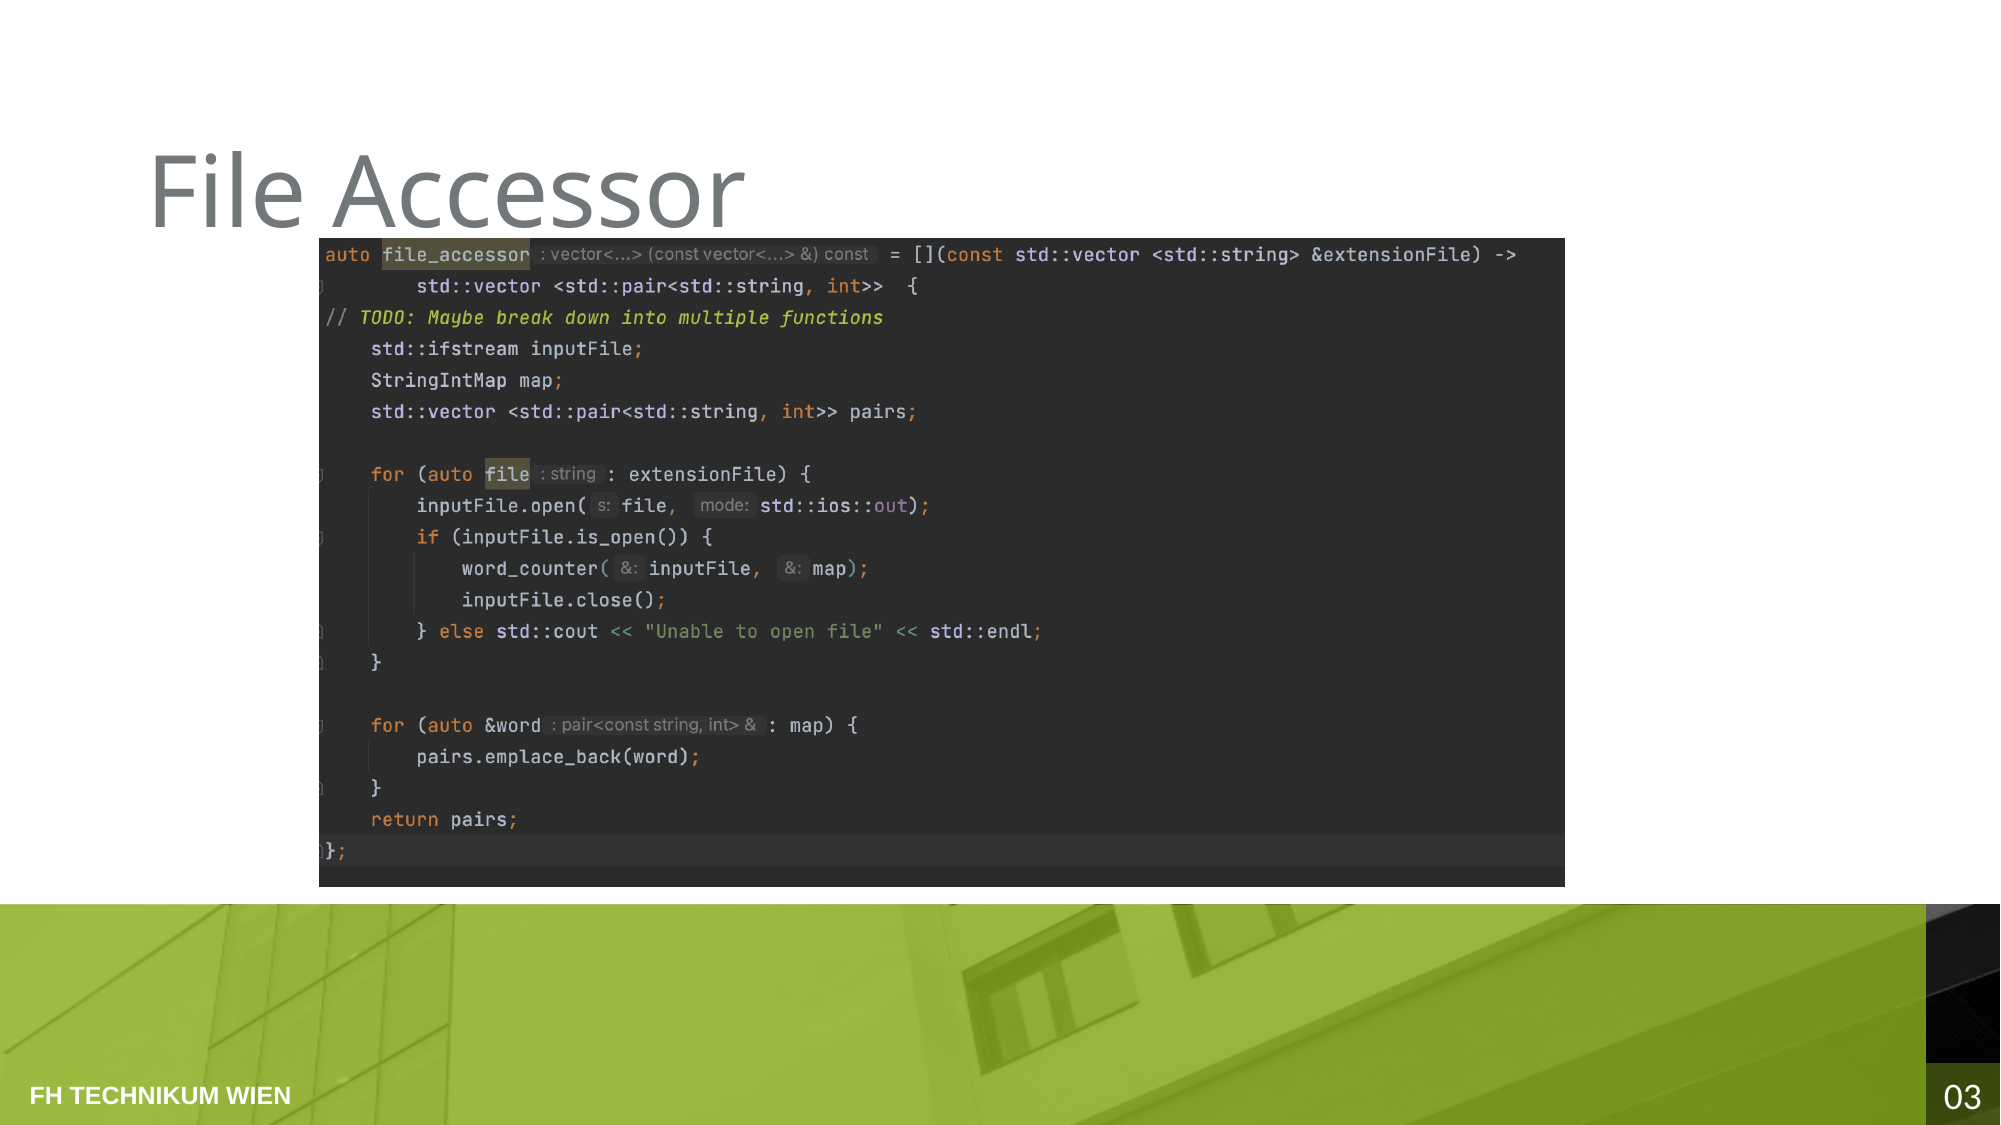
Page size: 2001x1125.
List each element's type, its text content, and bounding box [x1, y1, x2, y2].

text_box File Accessor [131, 120, 1868, 255]
picture [0, 904, 2000, 1125]
picture [318, 238, 1565, 887]
